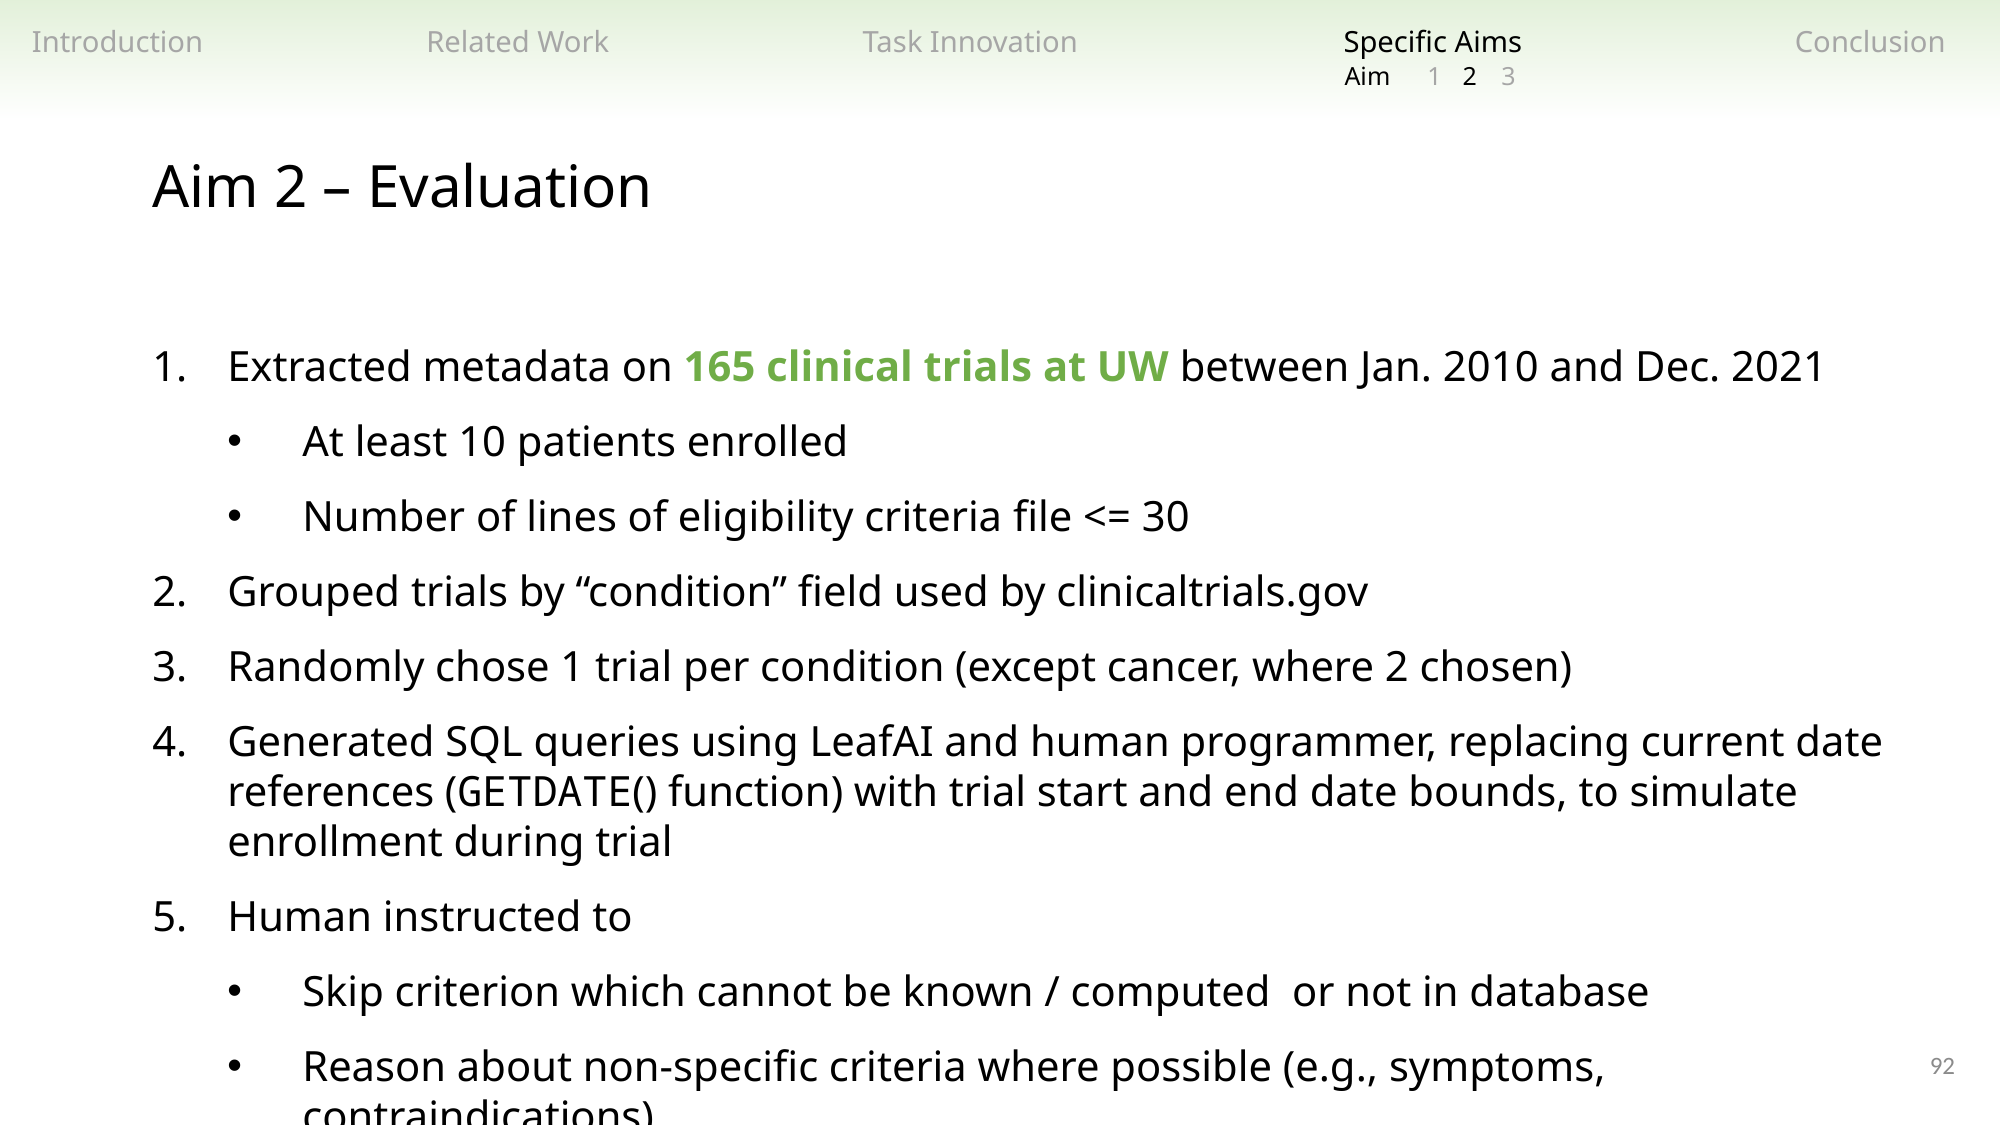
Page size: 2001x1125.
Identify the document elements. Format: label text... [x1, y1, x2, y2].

text_box Aim 2 – Evaluation [137, 141, 944, 227]
text_box Extracted metadata on 165 clinical trials at UW between Jan. 2010 and Dec. 2021 At least 10 patients enrolled Number of lines of eligibility criteria file <= 30 Grouped trials by “condition” field used by clinicaltrials.gov Randomly chose 1 trial per condition (except cancer, where 2 chosen) Generated SQL queries using LeafAI and human programmer, replacing current date references (GETDATE() function) with trial start and end date bounds, to simulate enrollment during trial Human instructed to Skip criterion which cannot be known / computed or not in database Reason about non-specific criteria where possible (e.g., symptoms, contraindications) [137, 332, 1928, 1125]
slide_number 92 [1928, 1035, 1971, 1096]
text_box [24, 15, 1958, 99]
